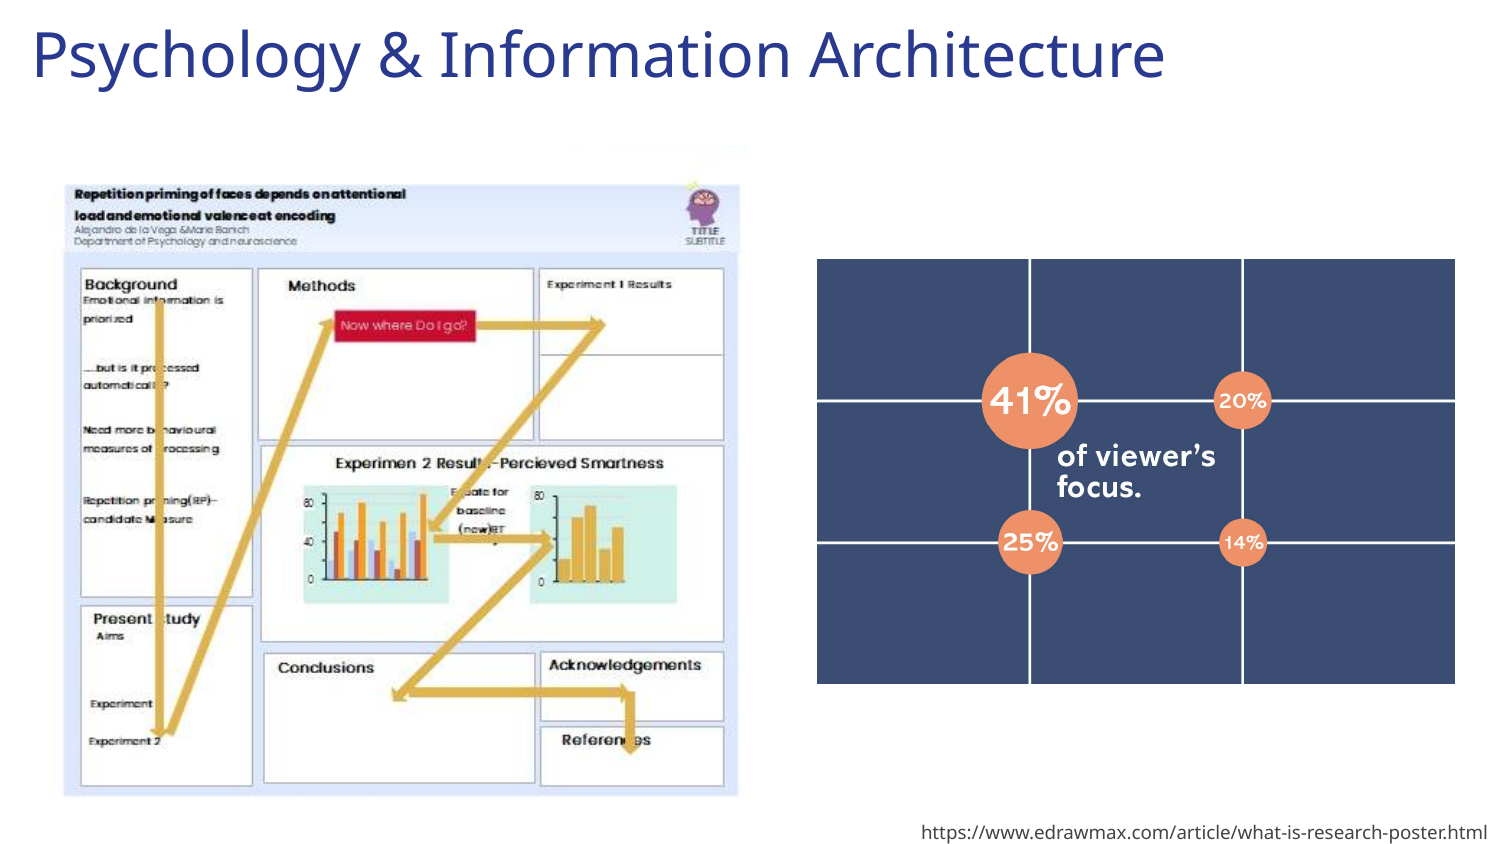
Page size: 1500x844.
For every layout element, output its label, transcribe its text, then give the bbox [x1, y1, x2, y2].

picture [817, 259, 1455, 685]
picture [39, 145, 751, 799]
text_box https://www.edrawmax.com/article/what-is-research-poster.html [487, 805, 1500, 844]
title Psychology & Information Architecture [0, 0, 1398, 100]
